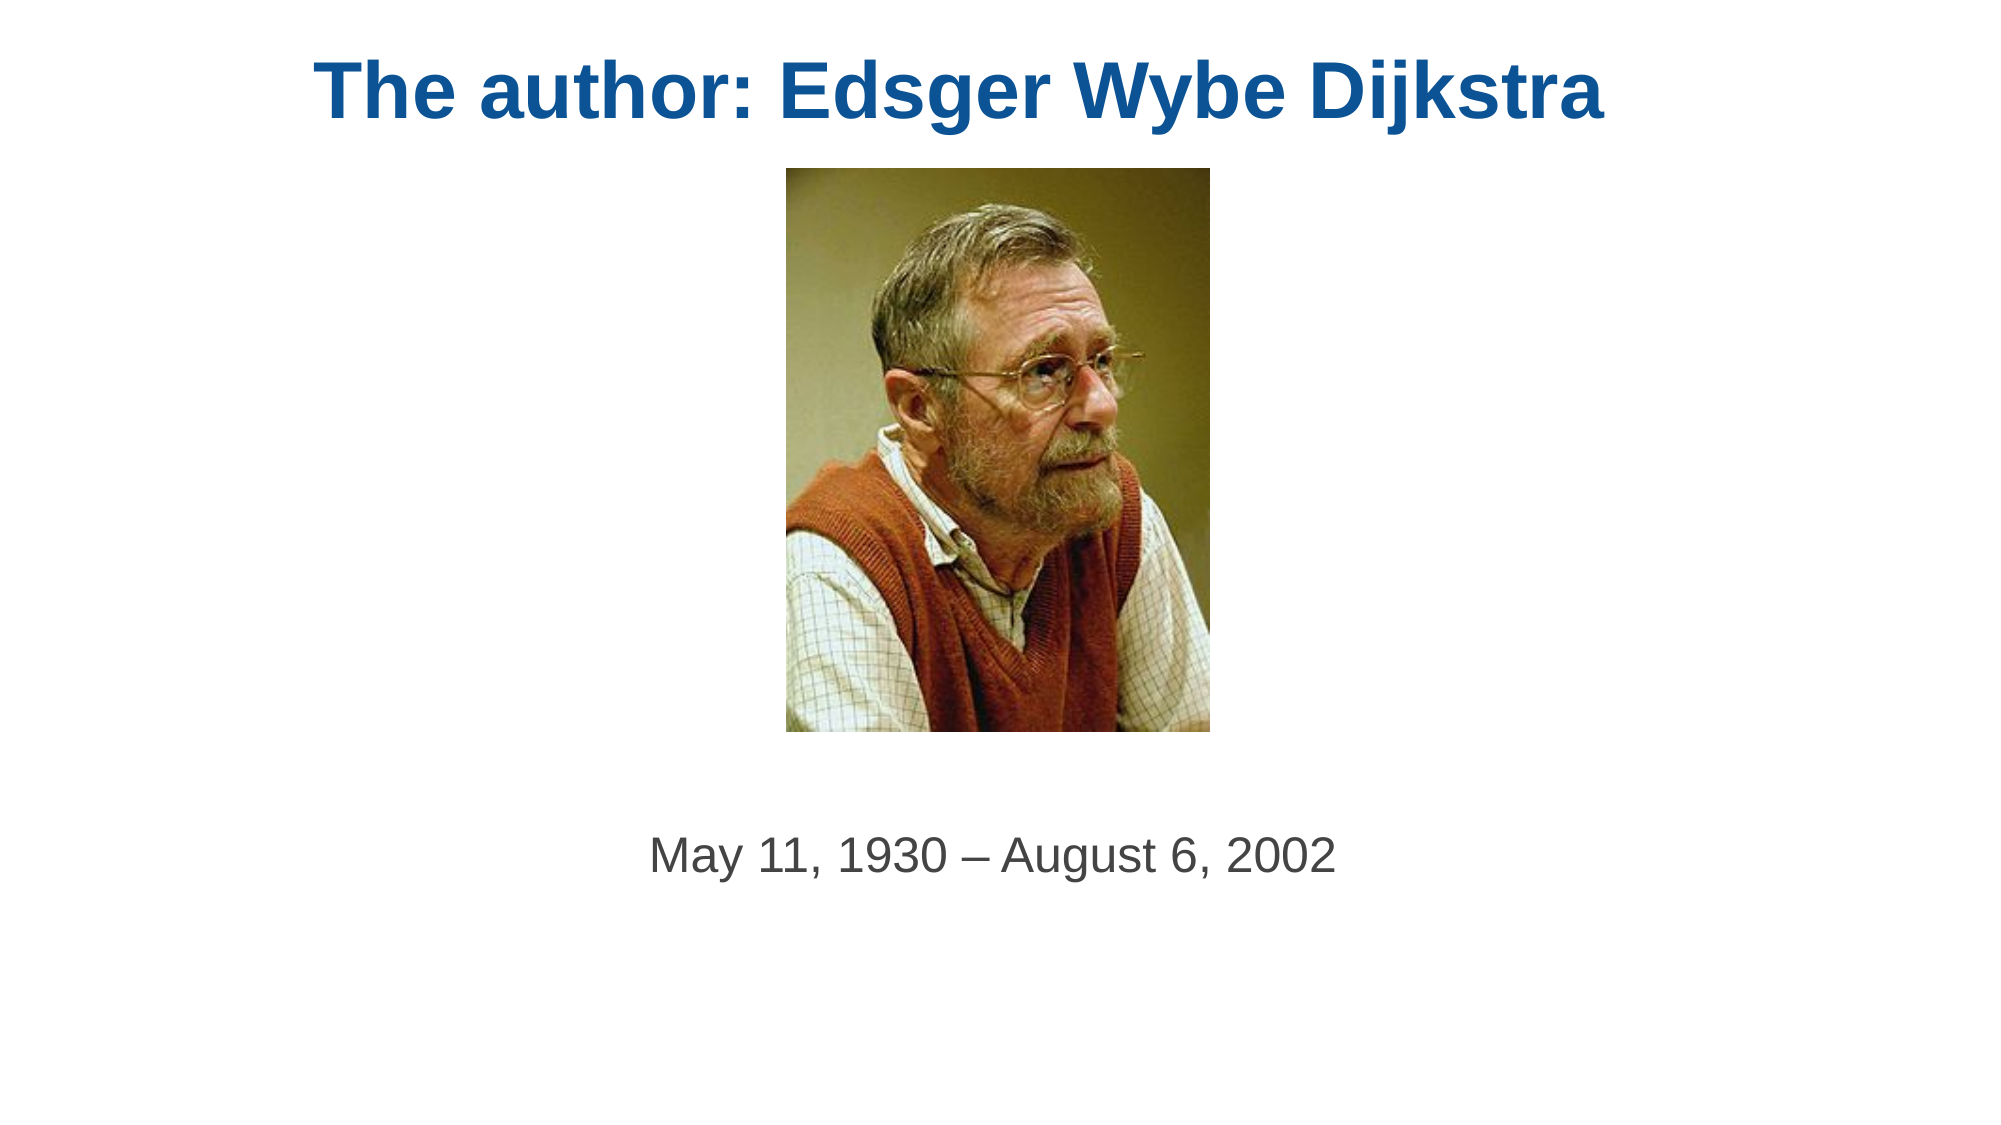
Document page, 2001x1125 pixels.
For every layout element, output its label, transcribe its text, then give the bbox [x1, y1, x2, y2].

picture [786, 168, 1210, 732]
text_box May 11, 1930 – August 6, 2002 [634, 814, 1353, 890]
title The author: Edsger Wybe Dijkstra [313, 45, 1741, 180]
